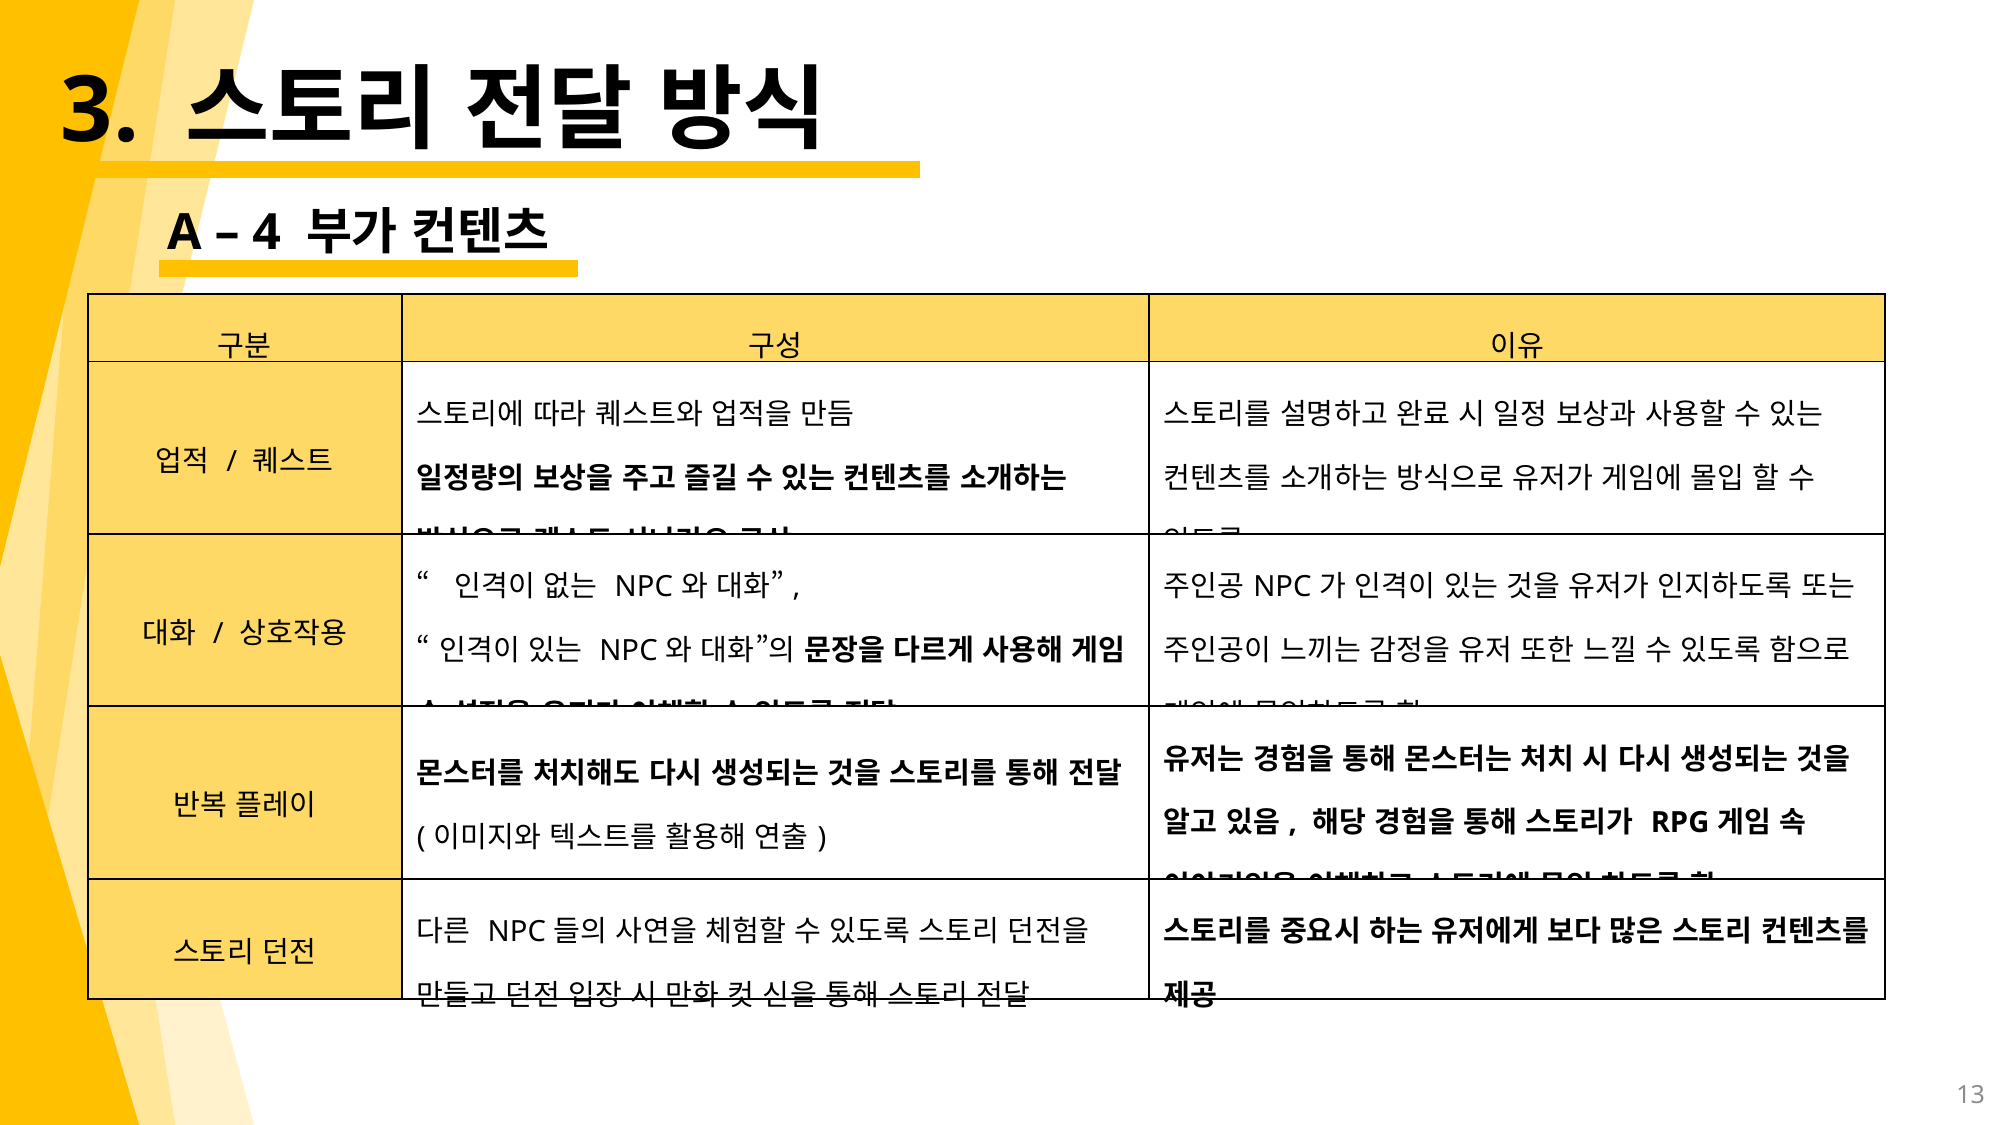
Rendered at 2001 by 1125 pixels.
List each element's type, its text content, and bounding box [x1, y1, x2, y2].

table_cell 다른 NPC들의 사연을 체험할 수 있도록 스토리 던전을 만들고 던전 입장 시 만화 컷 신을 통해 스토리 전달 [403, 880, 1148, 998]
title 3. 스토리 전달 방식 [45, 54, 1771, 165]
slide_number 13 [1550, 1065, 2000, 1125]
table_cell 유저는 경험을 통해 몬스터는 처치 시 다시 생성되는 것을 알고 있음, 해당 경험을 통해 스토리가 RPG게임 속 이야기임을 이해하고 스토리에 몰입 하도록 함 [1150, 707, 1884, 878]
table_cell 스토리 던전 [89, 880, 401, 998]
table_cell 주인공NPC가 인격이 있는 것을 유저가 인지하도록 또는 주인공이 느끼는 감정을 유저 또한 느낄 수 있도록 함으로 게임에 몰입하도록 함 [1150, 535, 1884, 705]
table_header 구성 [403, 295, 1148, 361]
table_cell 대화 / 상호작용 [89, 535, 401, 705]
table_header 구분 [89, 295, 401, 361]
table_cell 반복 플레이 [89, 707, 401, 878]
table_header 이유 [1150, 295, 1884, 361]
table_cell 스토리를 중요시 하는 유저에게 보다 많은 스토리 컨텐츠를 제공 [1150, 880, 1884, 998]
table_cell “인격이 없는 NPC와 대화”, “인격이 있는 NPC와 대화”의 문장을 다르게 사용해 게임 속 설정을 유저가 이해할 수 있도록 전달 [403, 535, 1148, 705]
table_cell 몬스터를 처치해도 다시 생성되는 것을 스토리를 통해 전달(이미지와 텍스트를 활용해 연출) [403, 707, 1148, 878]
text_box A – 4 부가 컨텐츠 [152, 192, 831, 268]
table_cell 스토리에 따라 퀘스트와 업적을 만듬 일정량의 보상을 주고 즐길 수 있는 컨텐츠를 소개하는 방식으로 퀘스트 시나리오 구상 [403, 362, 1148, 533]
table_cell 업적 / 퀘스트 [89, 362, 401, 533]
table_cell 스토리를 설명하고 완료 시 일정 보상과 사용할 수 있는 컨텐츠를 소개하는 방식으로 유저가 게임에 몰입 할 수 있도록 [1150, 362, 1884, 533]
